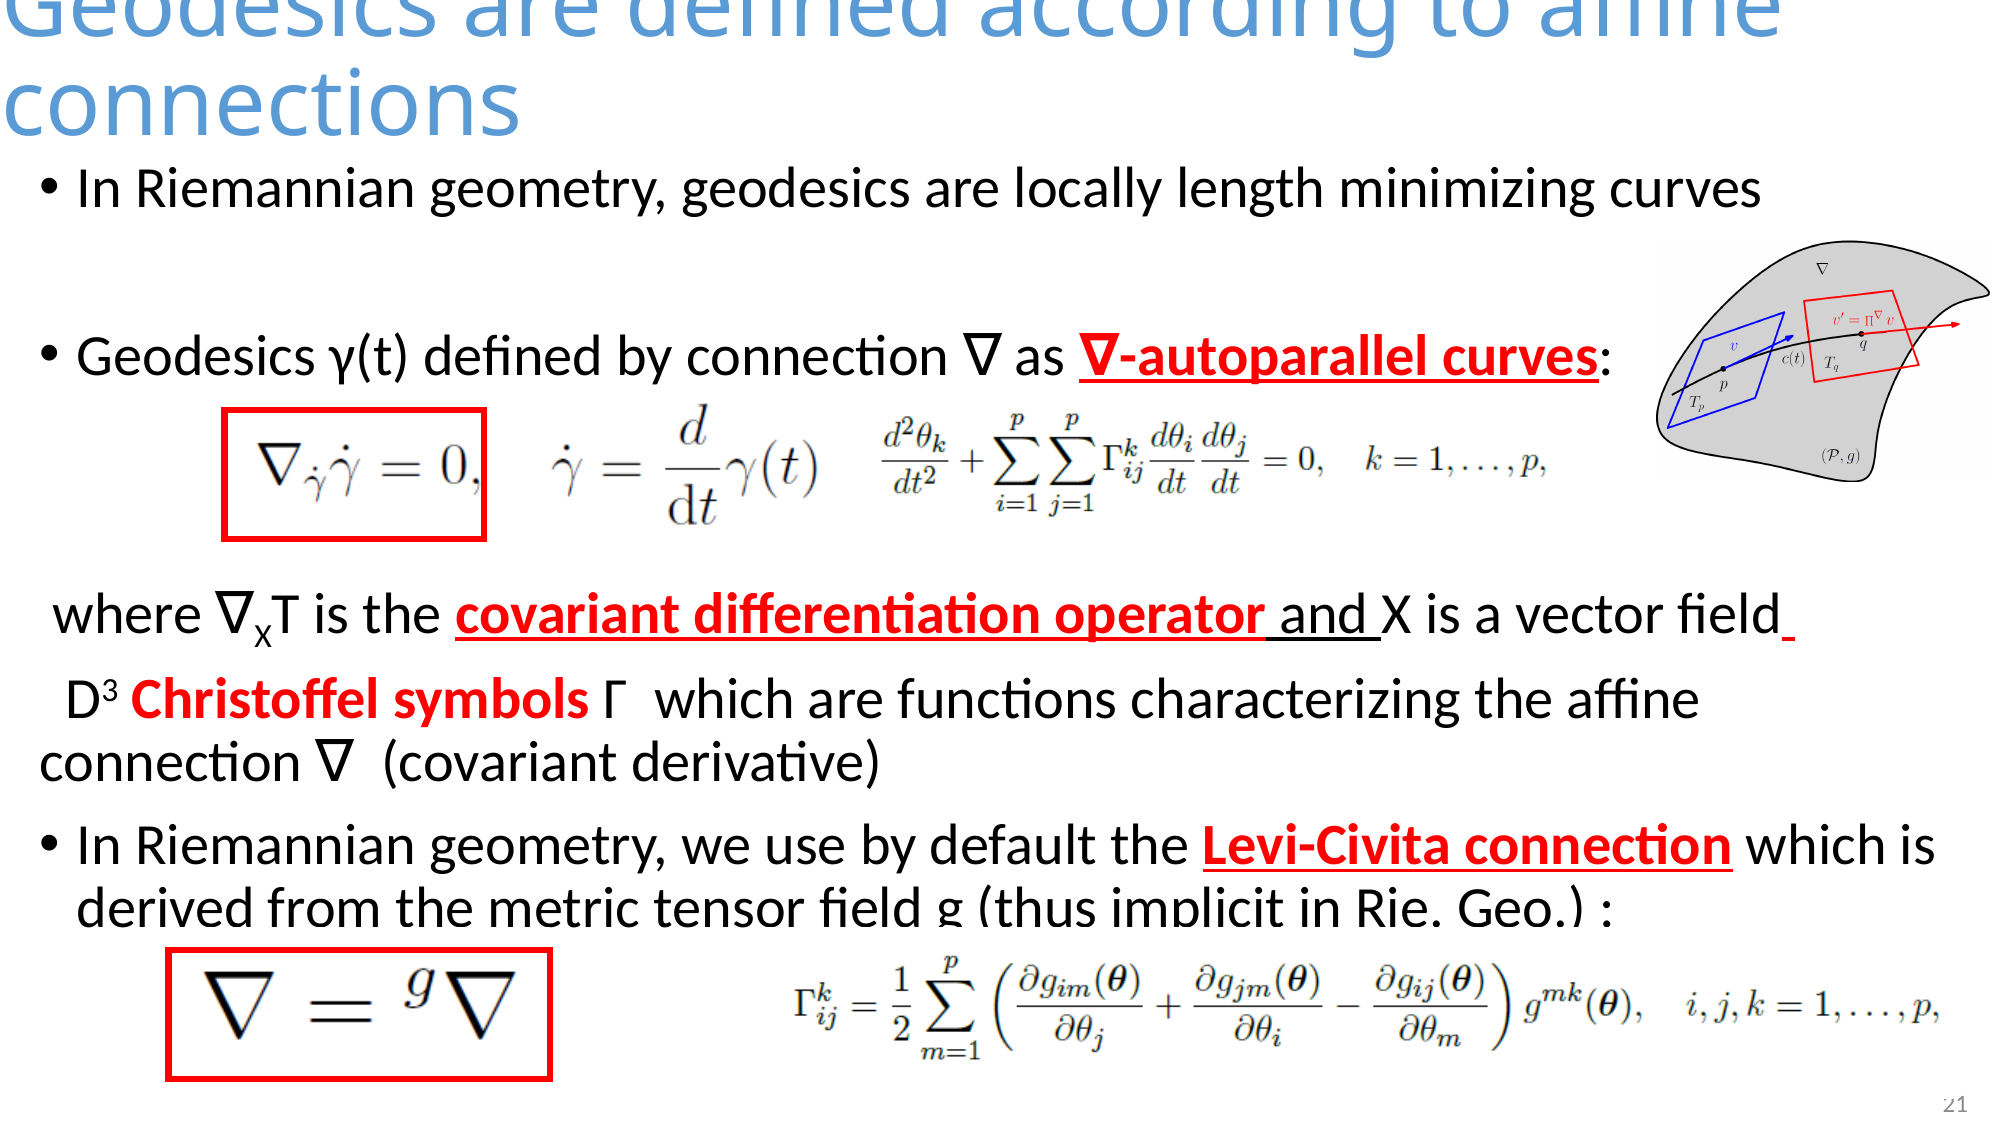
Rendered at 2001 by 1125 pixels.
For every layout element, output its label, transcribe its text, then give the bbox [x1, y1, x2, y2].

picture [1656, 240, 1990, 483]
list In Riemannian geometry, geodesics are locally length minimizing curves Geodesics γ(t) defined by connection ∇ as ∇-autoparallel curves: where ∇XT is the covariant differentiation operator and X is a vector field D3 Christoffel symbols Γ which are functions characterizing the affine connection ∇ (covariant derivative) In Riemannian geometry, we use by default the Levi-Civita connection which is derived from the metric tensor field g (thus implicit in Rie. Geo.) : [24, 150, 1976, 1118]
picture [746, 927, 1953, 1099]
title Geodesics are defined according to affine connections [0, 0, 2000, 166]
picture [224, 385, 1607, 539]
slide_number 21 [1533, 1072, 1984, 1125]
picture [181, 927, 550, 1090]
text_box [167, 949, 181, 1080]
